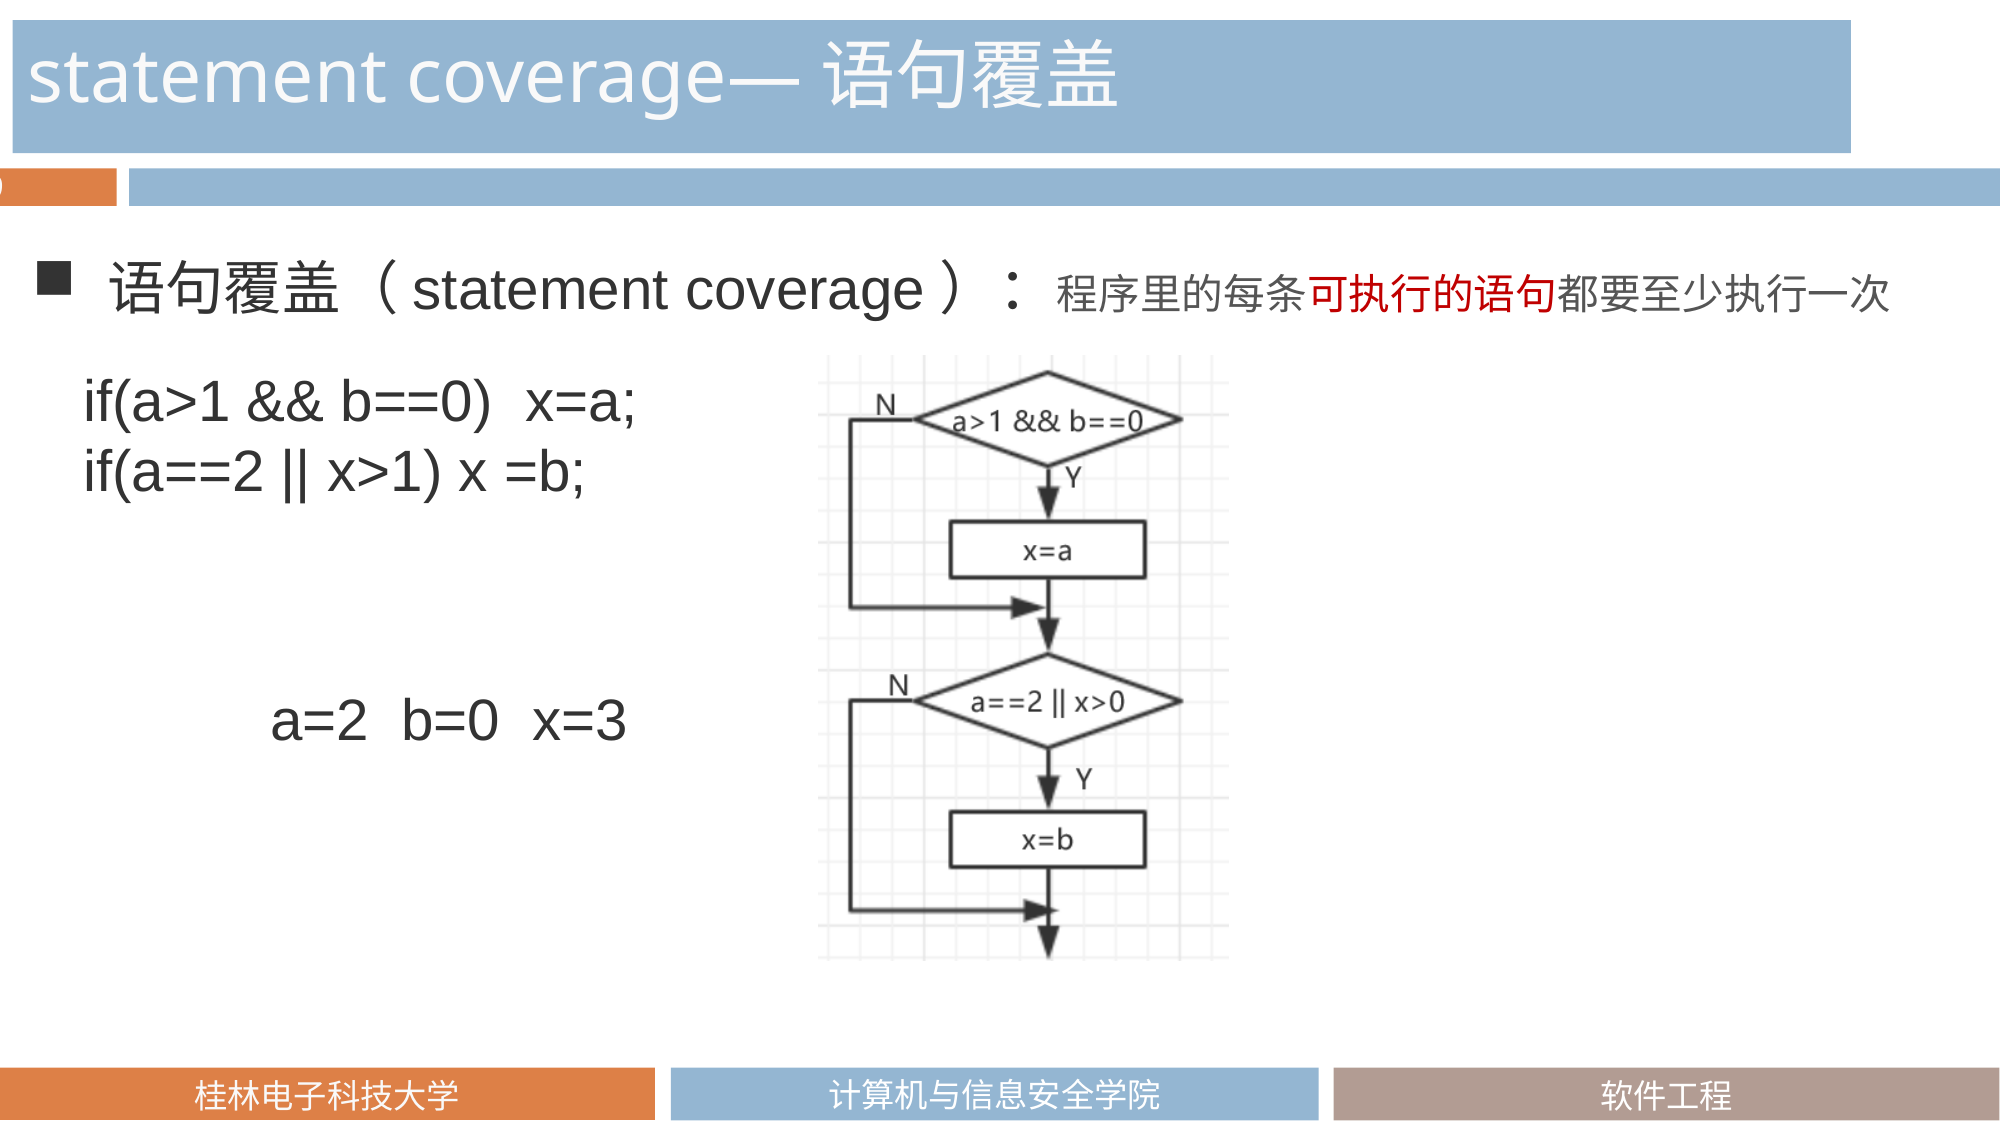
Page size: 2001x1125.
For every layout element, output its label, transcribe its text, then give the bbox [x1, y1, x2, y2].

text_box 语句覆盖（statement coverage）：程序里的每条可执行的语句都要至少执行一次 [17, 243, 1907, 329]
text_box if(a>1 && b==0) x=a; if(a==2 || x>1) x =b; [68, 355, 653, 561]
subtitle statement coverage—语句覆盖 [12, 19, 1852, 154]
picture [818, 355, 1229, 961]
text_box a=2 b=0 x=3 [255, 674, 644, 810]
